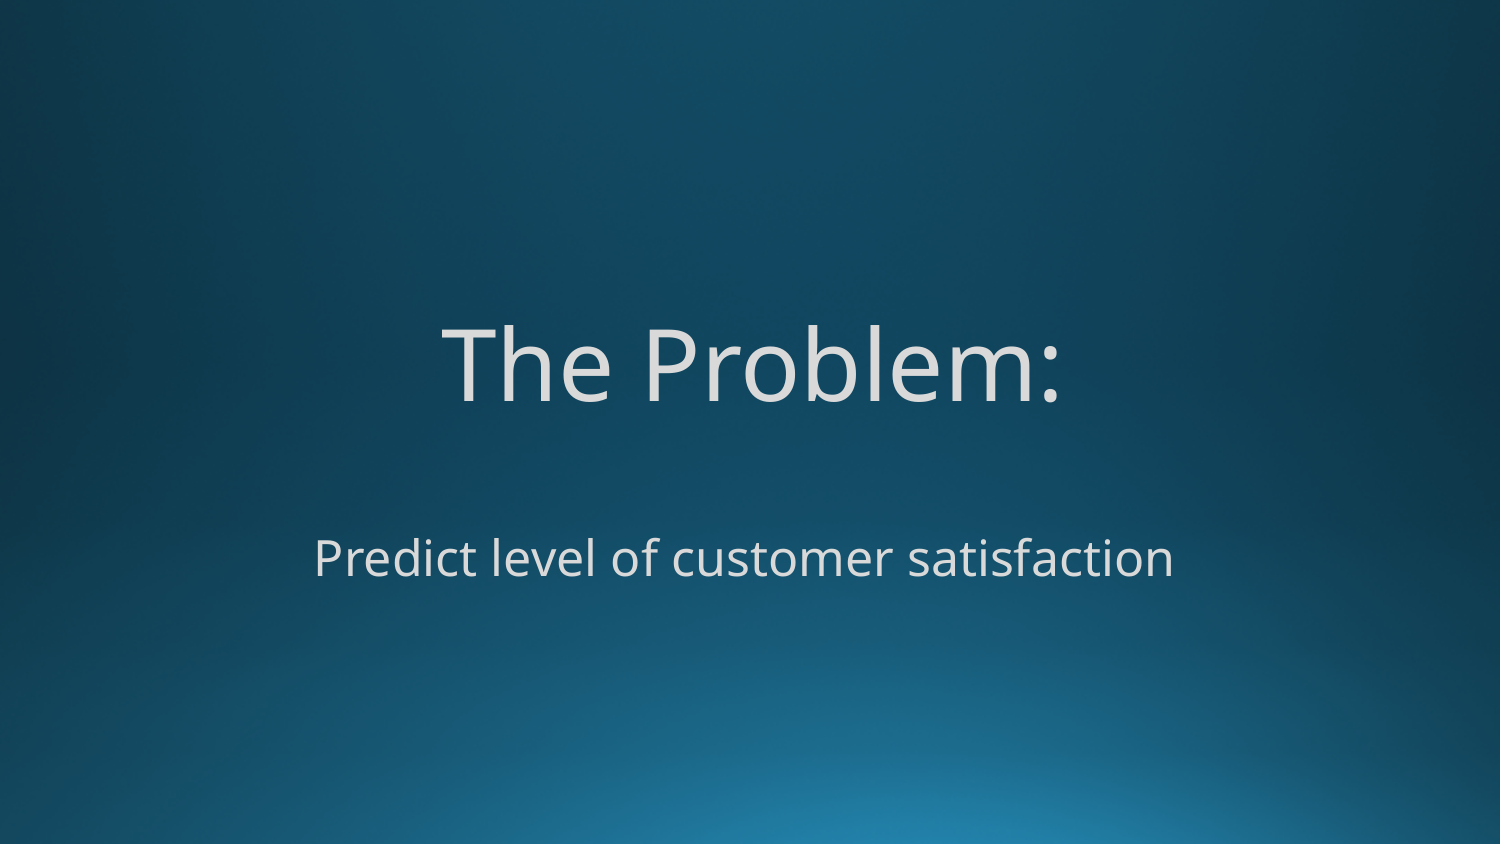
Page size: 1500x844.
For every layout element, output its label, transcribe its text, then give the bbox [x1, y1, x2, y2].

title The Problem: [78, 289, 1428, 439]
text_box Predict level of customer satisfaction [145, 511, 1345, 660]
picture [0, 0, 1500, 844]
